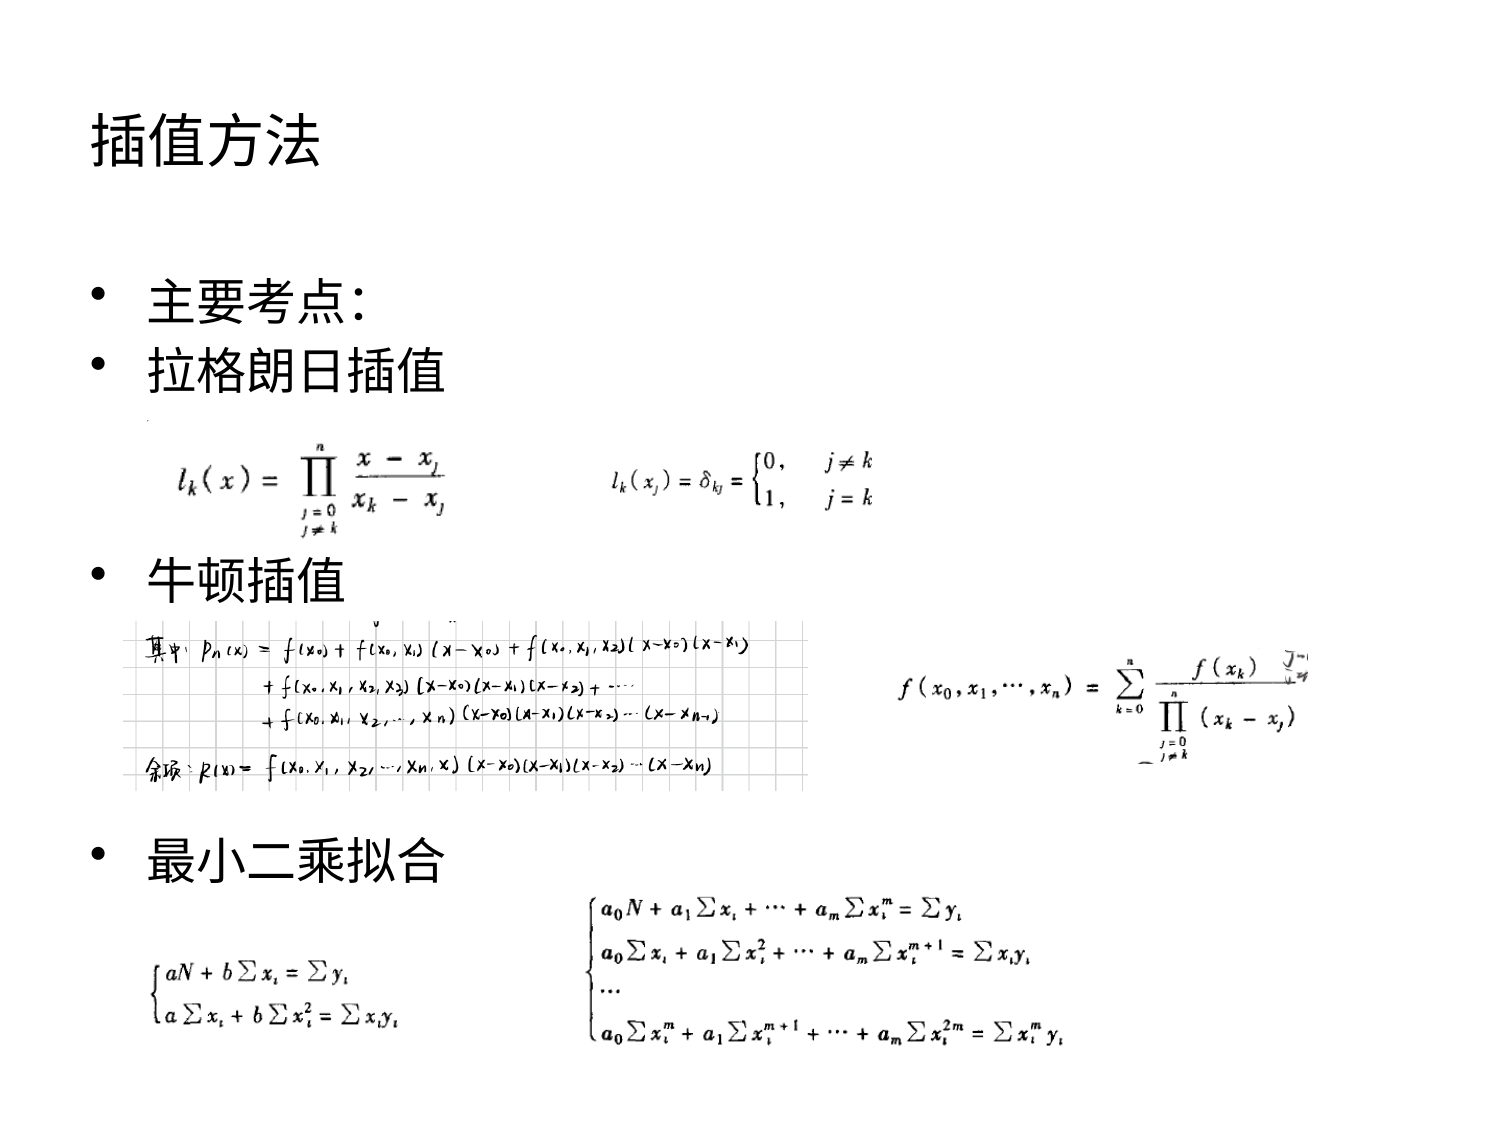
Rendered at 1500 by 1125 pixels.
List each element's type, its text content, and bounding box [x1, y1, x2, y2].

list 主要考点： 拉格朗日插值 牛顿插值 最小二乘拟合 [74, 262, 1426, 1006]
title 插值方法 [74, 44, 1426, 233]
picture [525, 857, 1125, 1054]
picture [123, 621, 808, 791]
picture [112, 928, 426, 1037]
picture [856, 648, 1308, 764]
picture [147, 420, 469, 540]
picture [596, 429, 919, 519]
